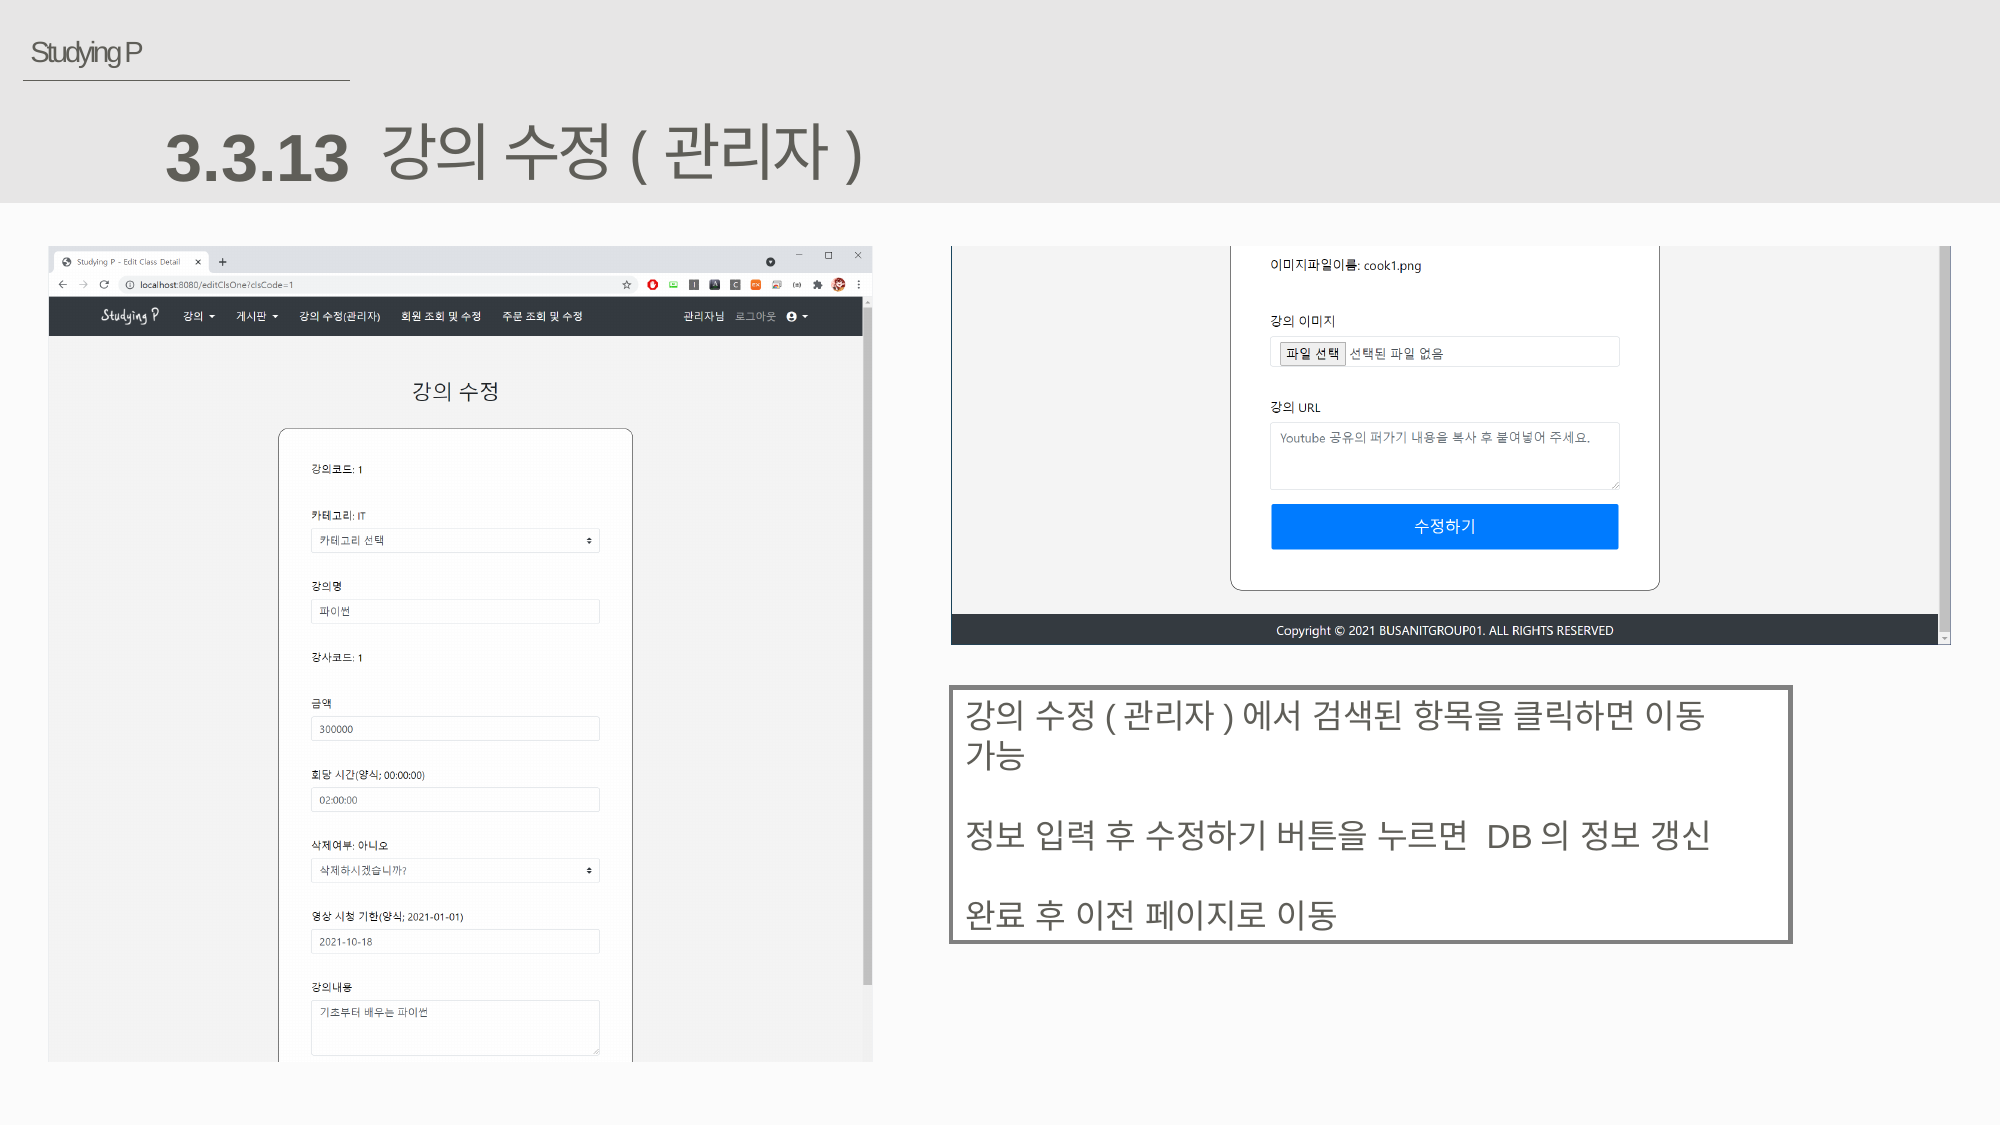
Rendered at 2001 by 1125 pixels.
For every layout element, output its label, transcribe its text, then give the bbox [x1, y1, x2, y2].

text_box Studying P [15, 25, 159, 76]
text_box [0, 0, 2000, 204]
text_box 강의 수정(관리자) [365, 105, 879, 196]
picture [950, 245, 1951, 645]
picture [48, 245, 873, 1062]
text_box 강의 수정(관리자)에서 검색된 항목을 클릭하면 이동 가능 정보 입력 후 수정하기 버튼을 누르면 DB의 정보 갱신 완료 후 이전 페이지로 이동 [950, 687, 1791, 943]
text_box 3.3.13 [150, 106, 366, 202]
